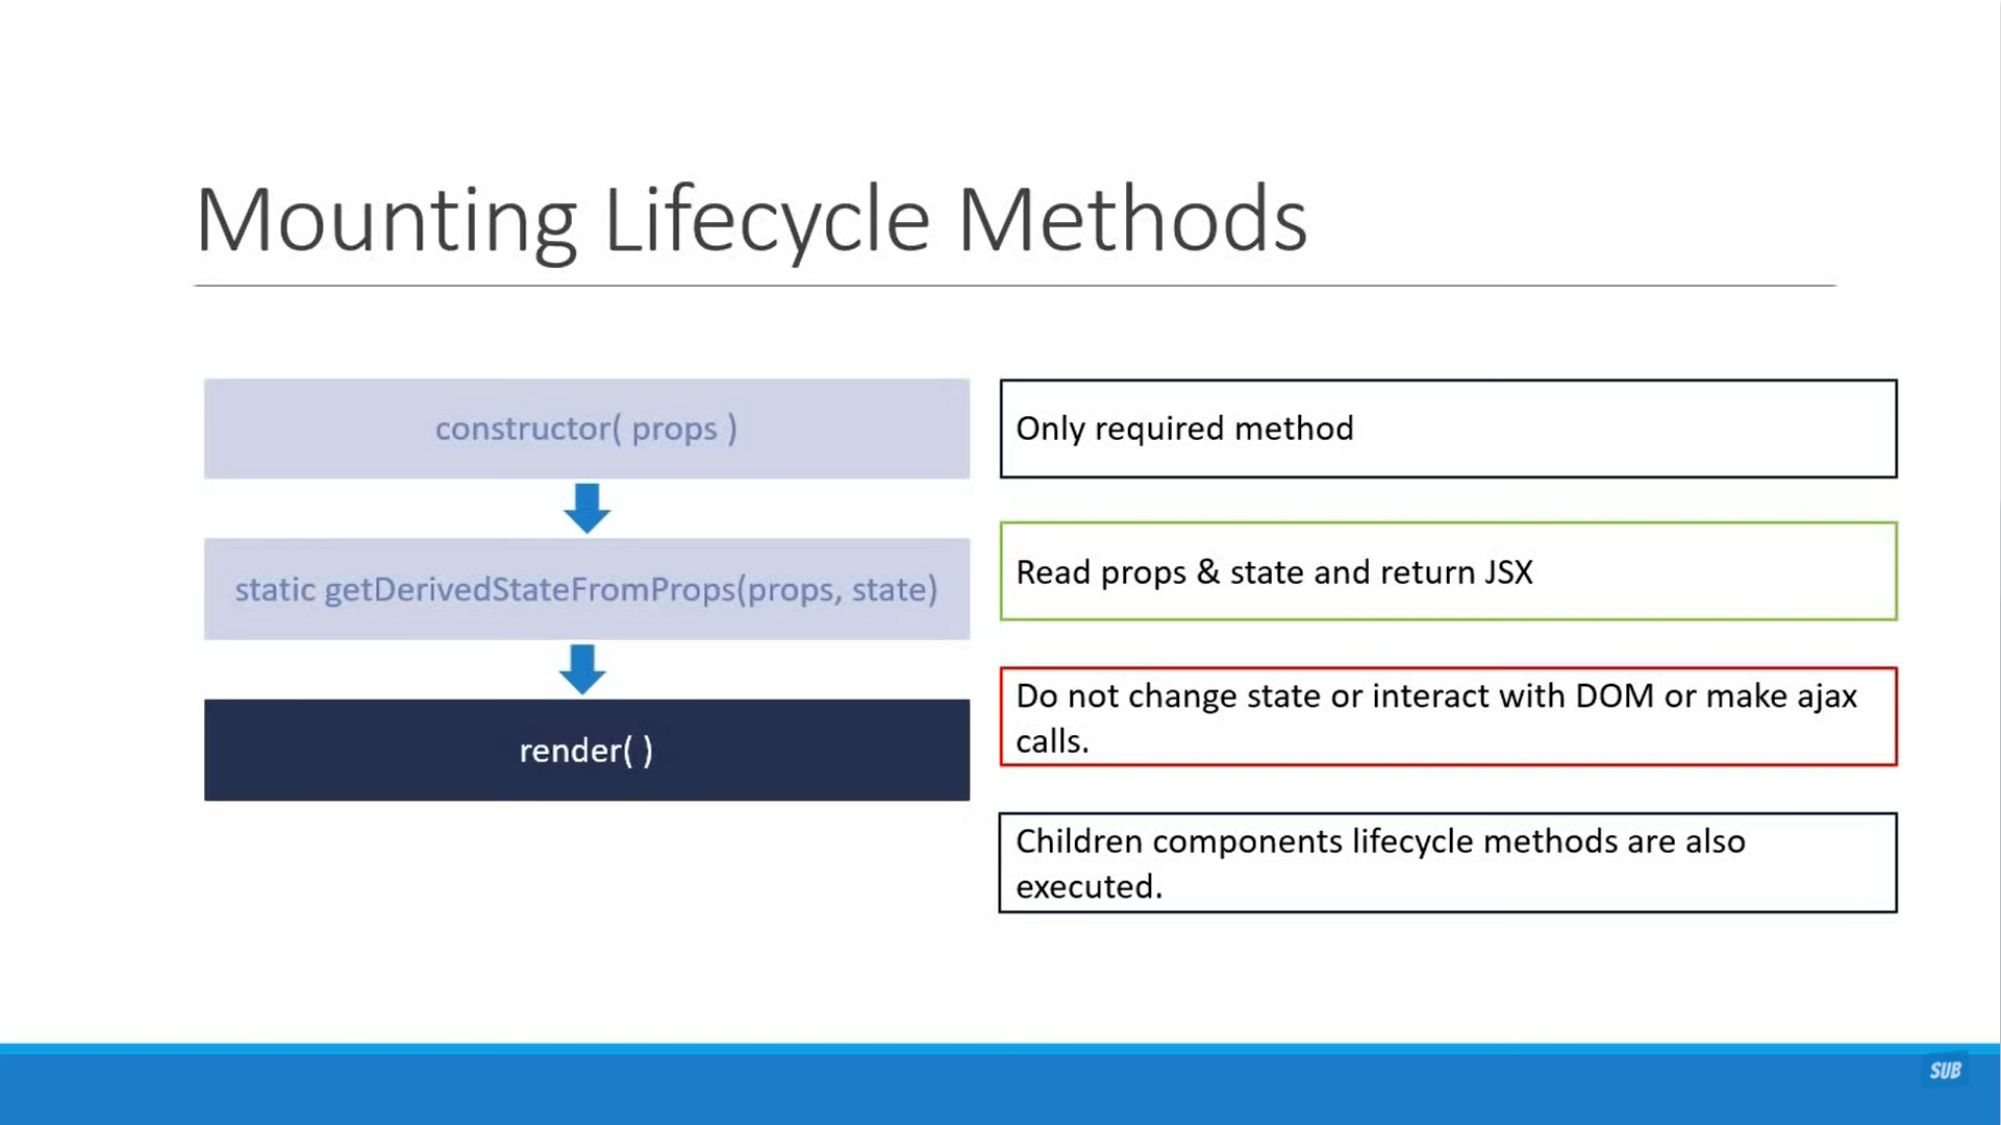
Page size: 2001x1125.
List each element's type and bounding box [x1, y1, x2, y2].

list [0, 0, 2000, 1125]
